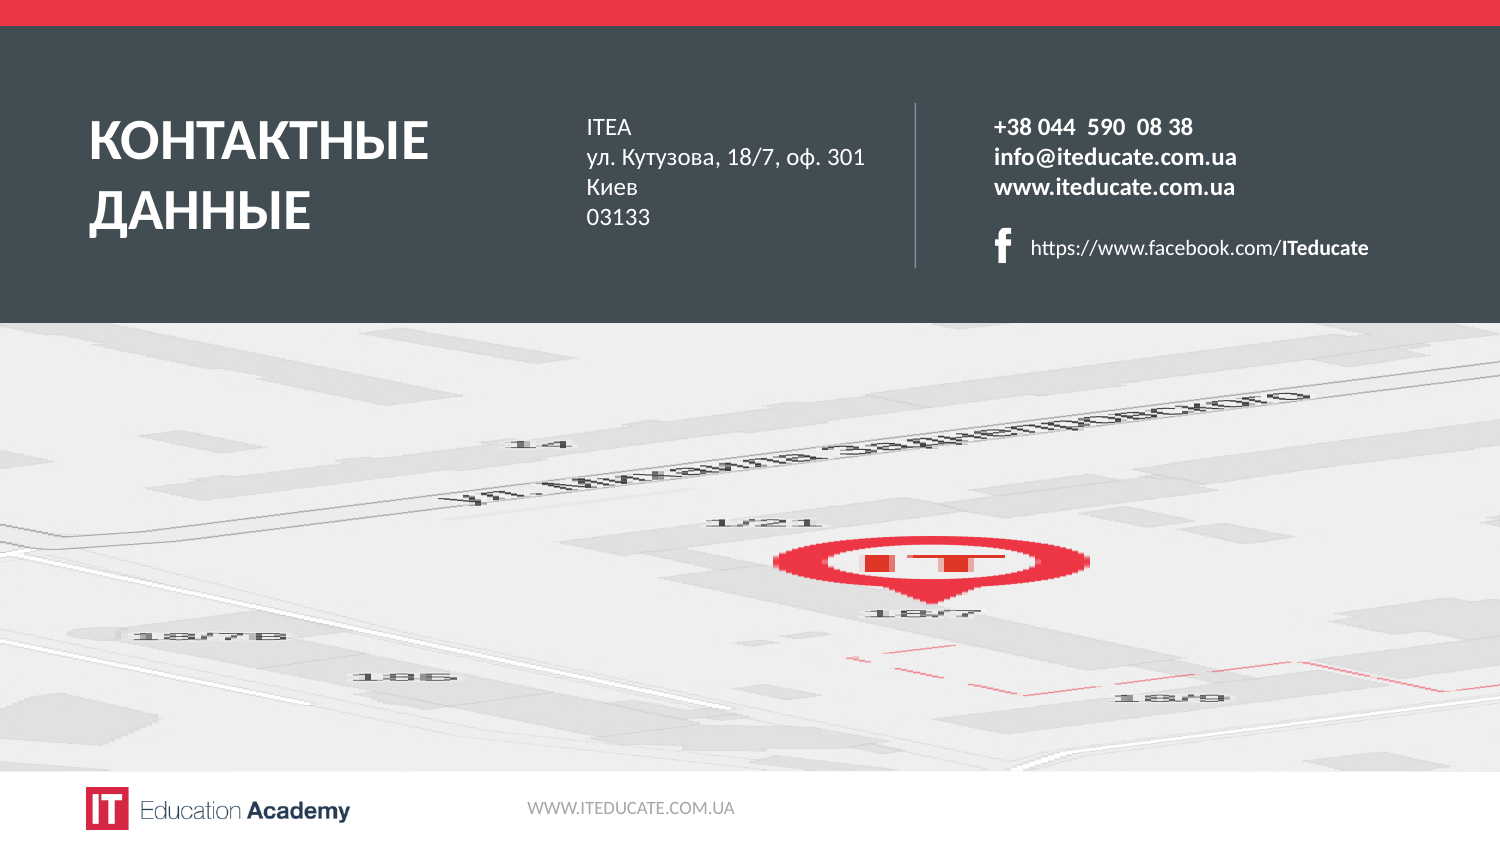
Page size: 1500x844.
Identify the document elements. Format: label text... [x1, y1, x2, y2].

text_box [0, 0, 1500, 26]
text_box +38 044 590 08 38 info@iteducate.com.ua www.iteducate.com.ua [979, 102, 1323, 226]
text_box WWW.ITEDUCATE.COM.UA [512, 784, 988, 830]
text_box КОНТАКТНЫЕ ДАННЫЕ [74, 98, 756, 244]
picture [85, 787, 350, 830]
picture [979, 220, 1028, 269]
picture [0, 323, 1500, 772]
text_box ITEA ул. Кутузова, 18/7, оф. 301 Киев 03133 [571, 102, 915, 251]
text_box https://www.facebook.com/ITeducate [1029, 226, 1500, 275]
